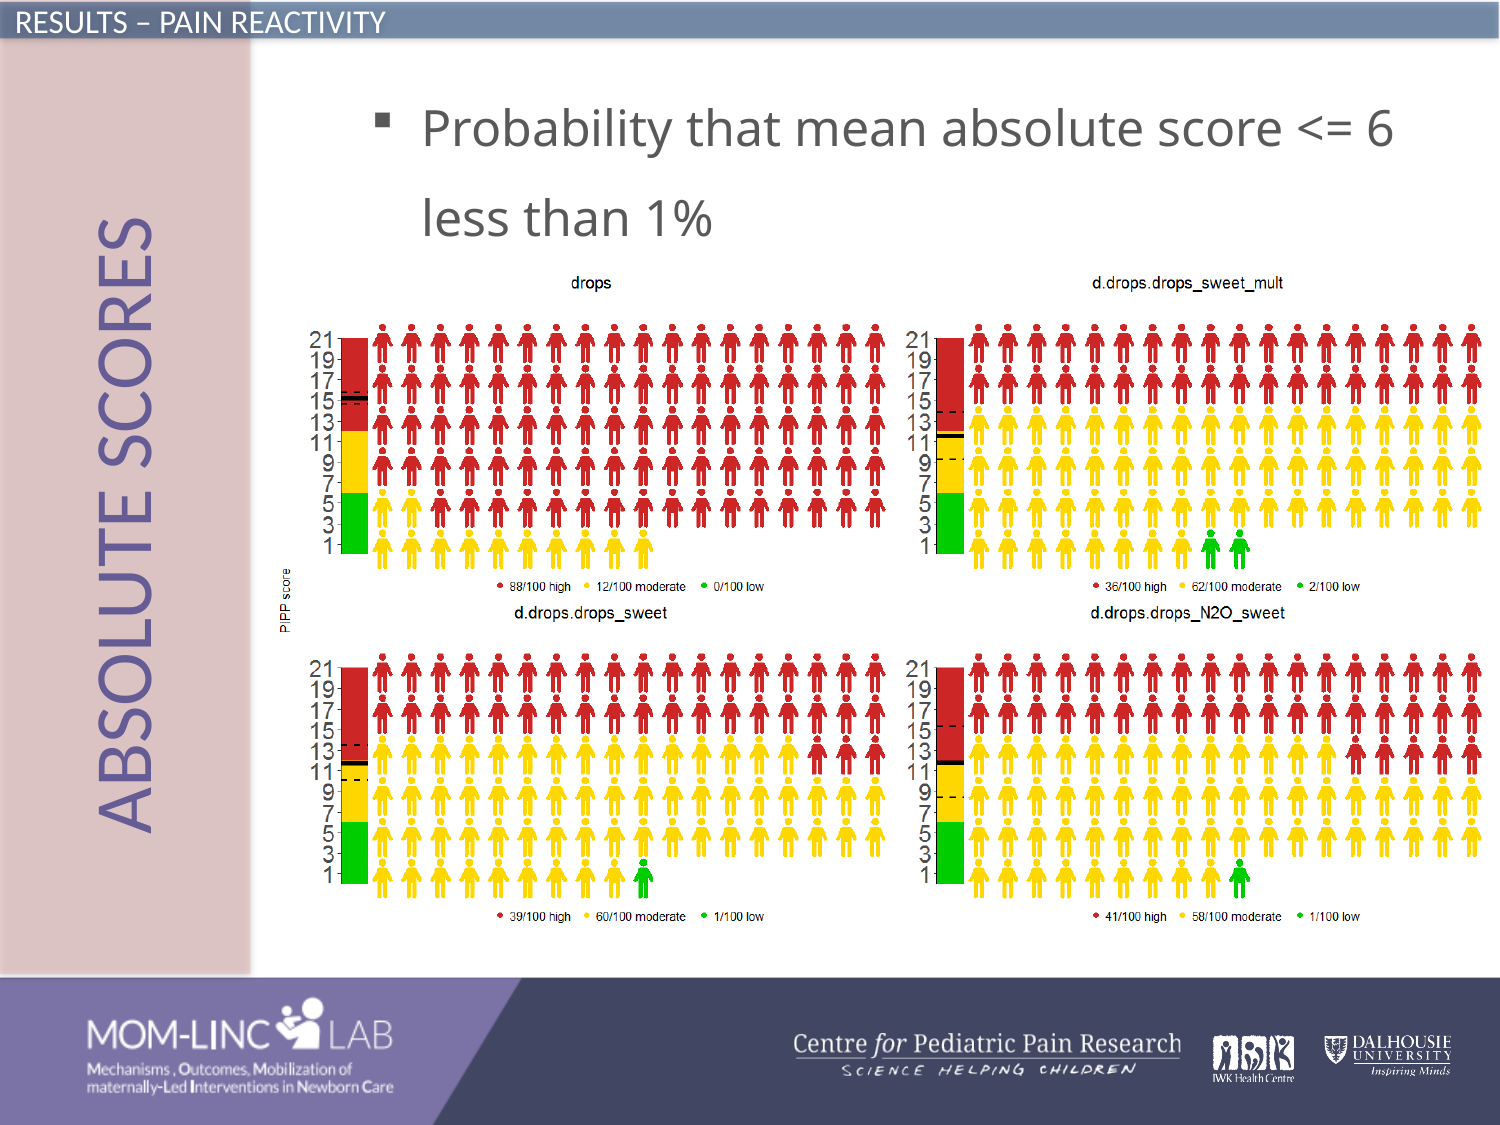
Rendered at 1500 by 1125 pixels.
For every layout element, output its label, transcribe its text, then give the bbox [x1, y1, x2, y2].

list Probability that mean absolute score <= 6 less than 1% [357, 59, 1470, 269]
text_box RESULTS – PAIN REACTIVITY [0, 1, 1499, 39]
text_box ABSOLUTE SCORES [24, 131, 213, 921]
text_box [0, 46, 251, 975]
picture [275, 271, 1486, 930]
